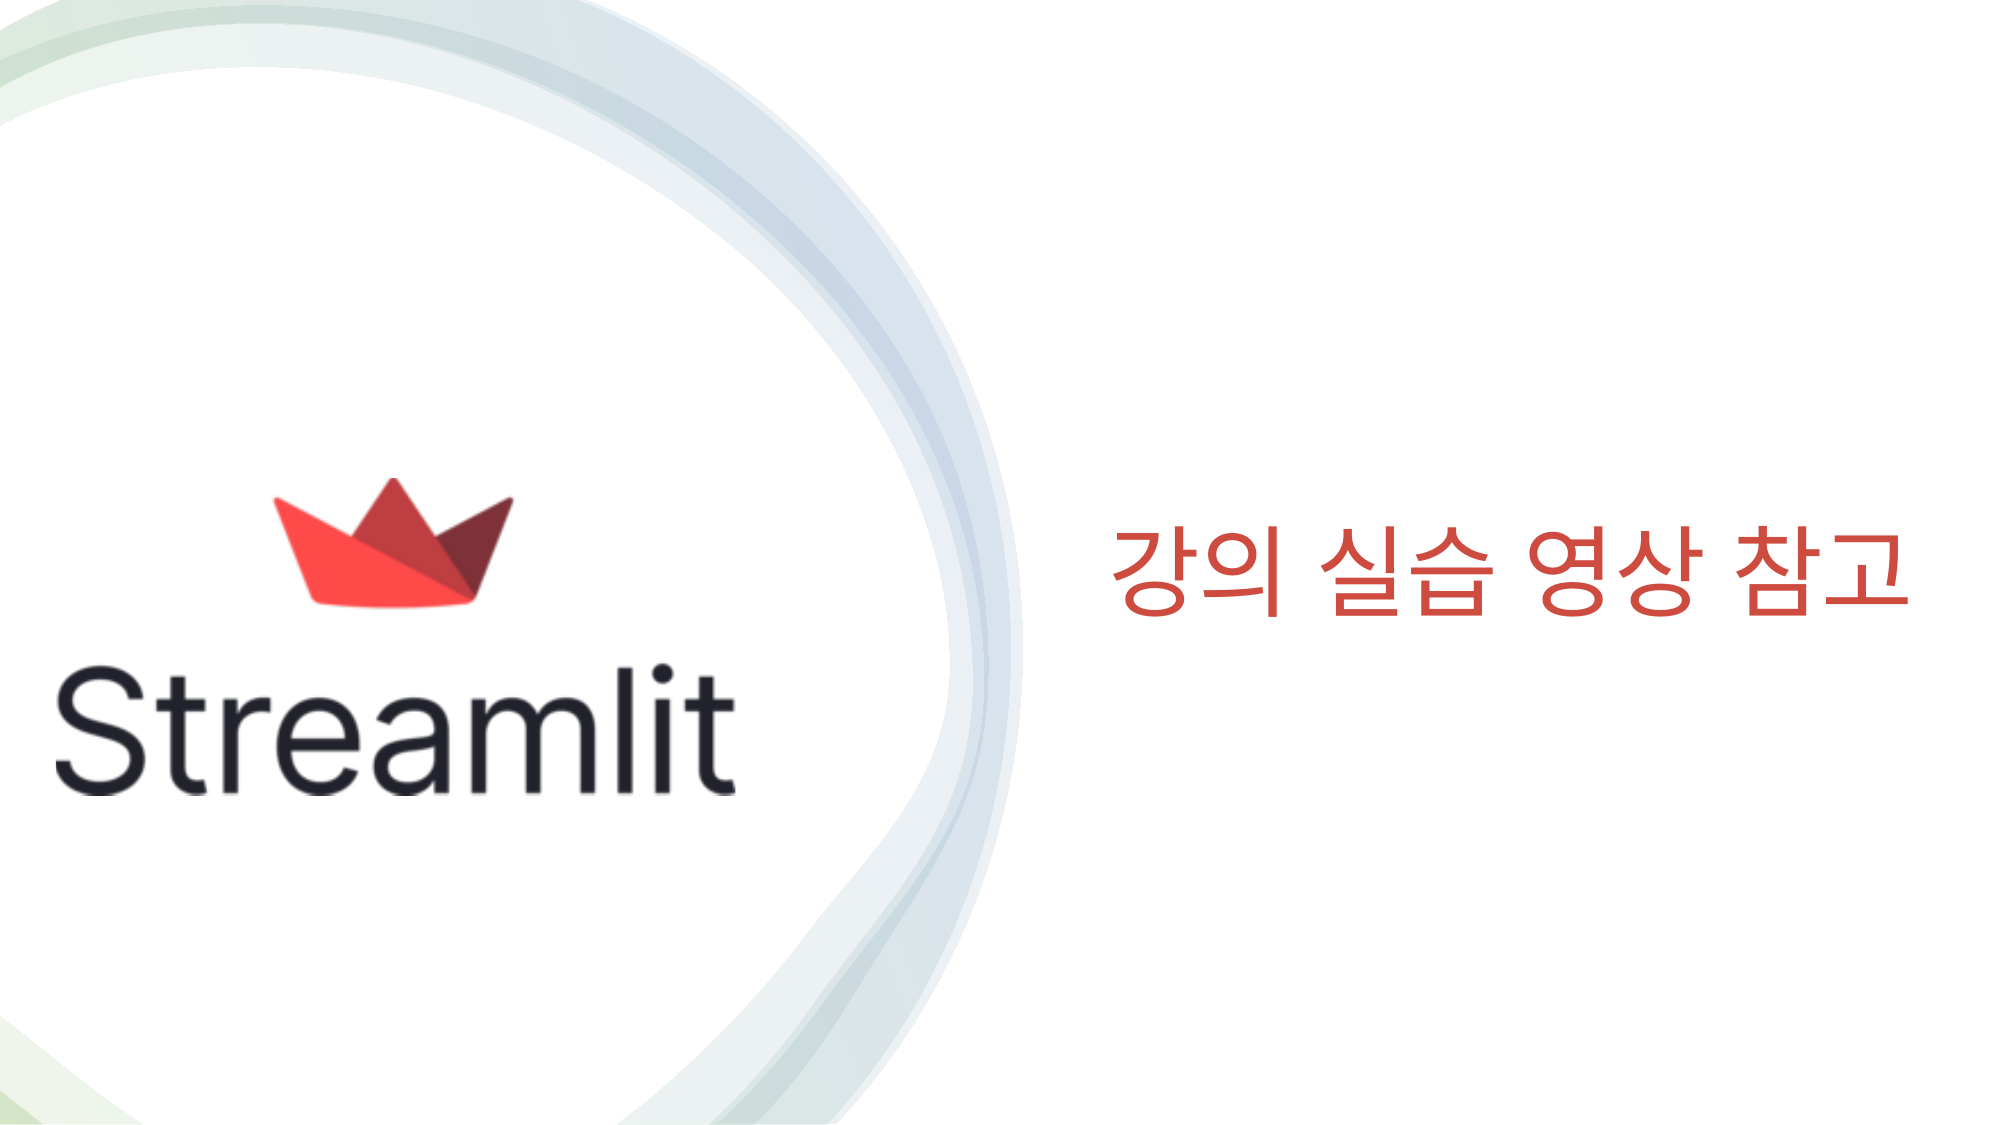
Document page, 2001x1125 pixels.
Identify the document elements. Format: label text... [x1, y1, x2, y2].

text_box [1023, 0, 2000, 1125]
text_box 강의 실습 영상 참고 [1108, 497, 1915, 630]
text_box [0, 0, 1023, 1125]
